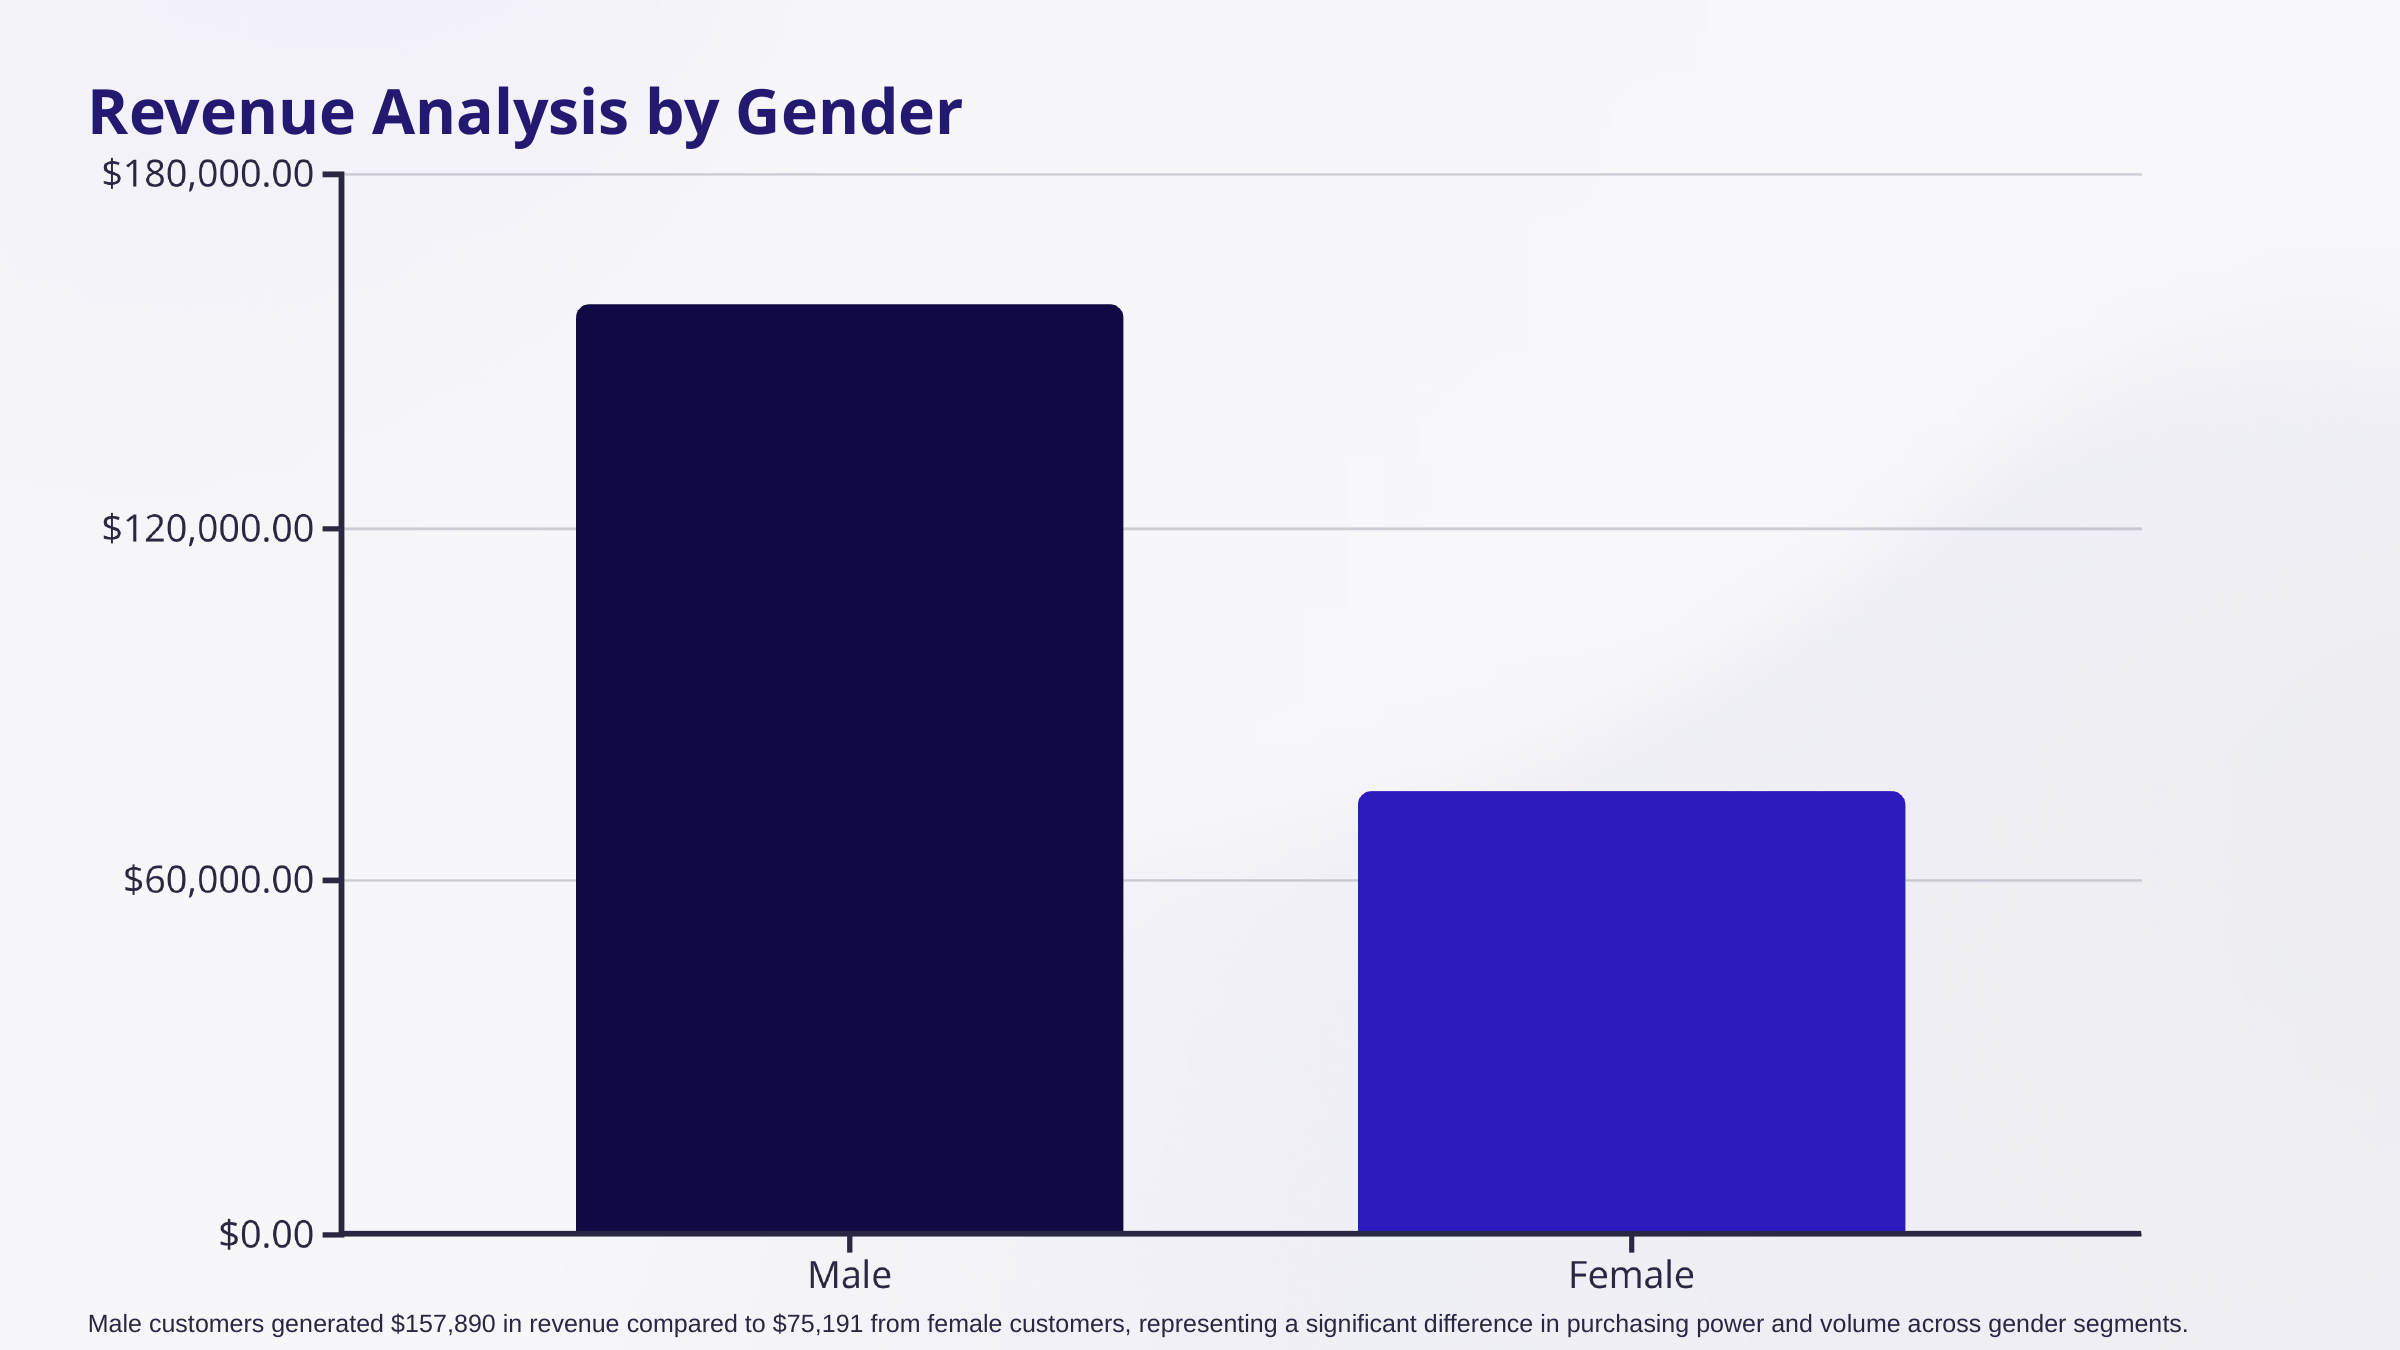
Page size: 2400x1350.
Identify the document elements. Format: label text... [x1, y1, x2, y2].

text_box Male customers generated $157,890 in revenue compared to $75,191 from female customers, representing a significant difference in purchasing power and volume across gender segments. [87, 1297, 2312, 1338]
text_box Revenue Analysis by Gender [87, 69, 912, 147]
picture [87, 147, 2142, 1298]
